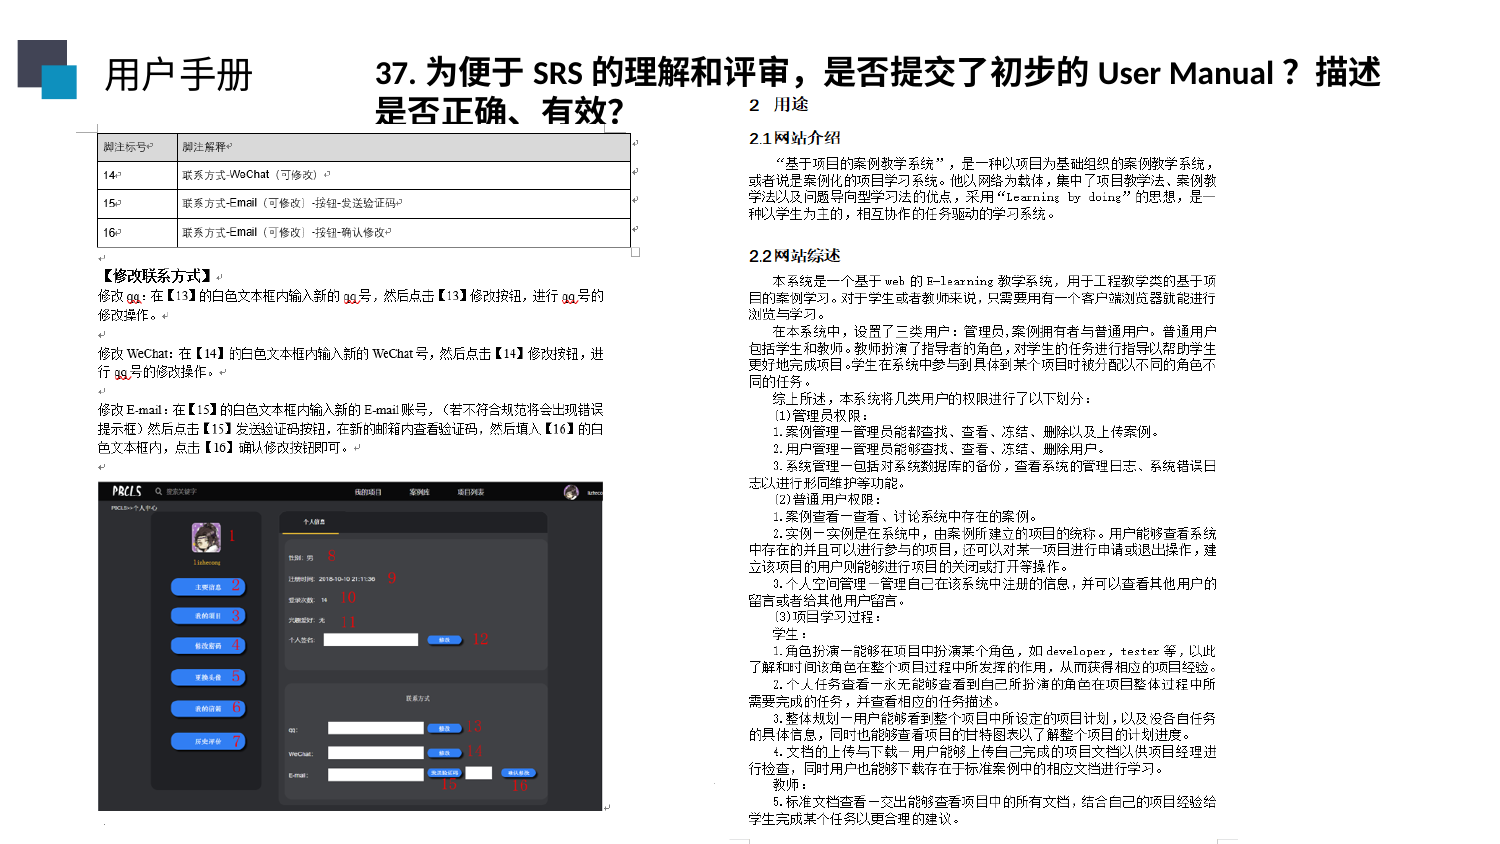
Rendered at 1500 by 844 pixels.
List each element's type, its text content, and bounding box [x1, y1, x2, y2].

text_box 37.为便于SRS的理解和评审，是否提交了初步的User Manual？描述是否正确、有效？ [360, 43, 1400, 139]
picture [74, 124, 668, 825]
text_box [17, 39, 77, 100]
picture [714, 91, 1308, 844]
text_box 用户手册 [89, 43, 270, 104]
